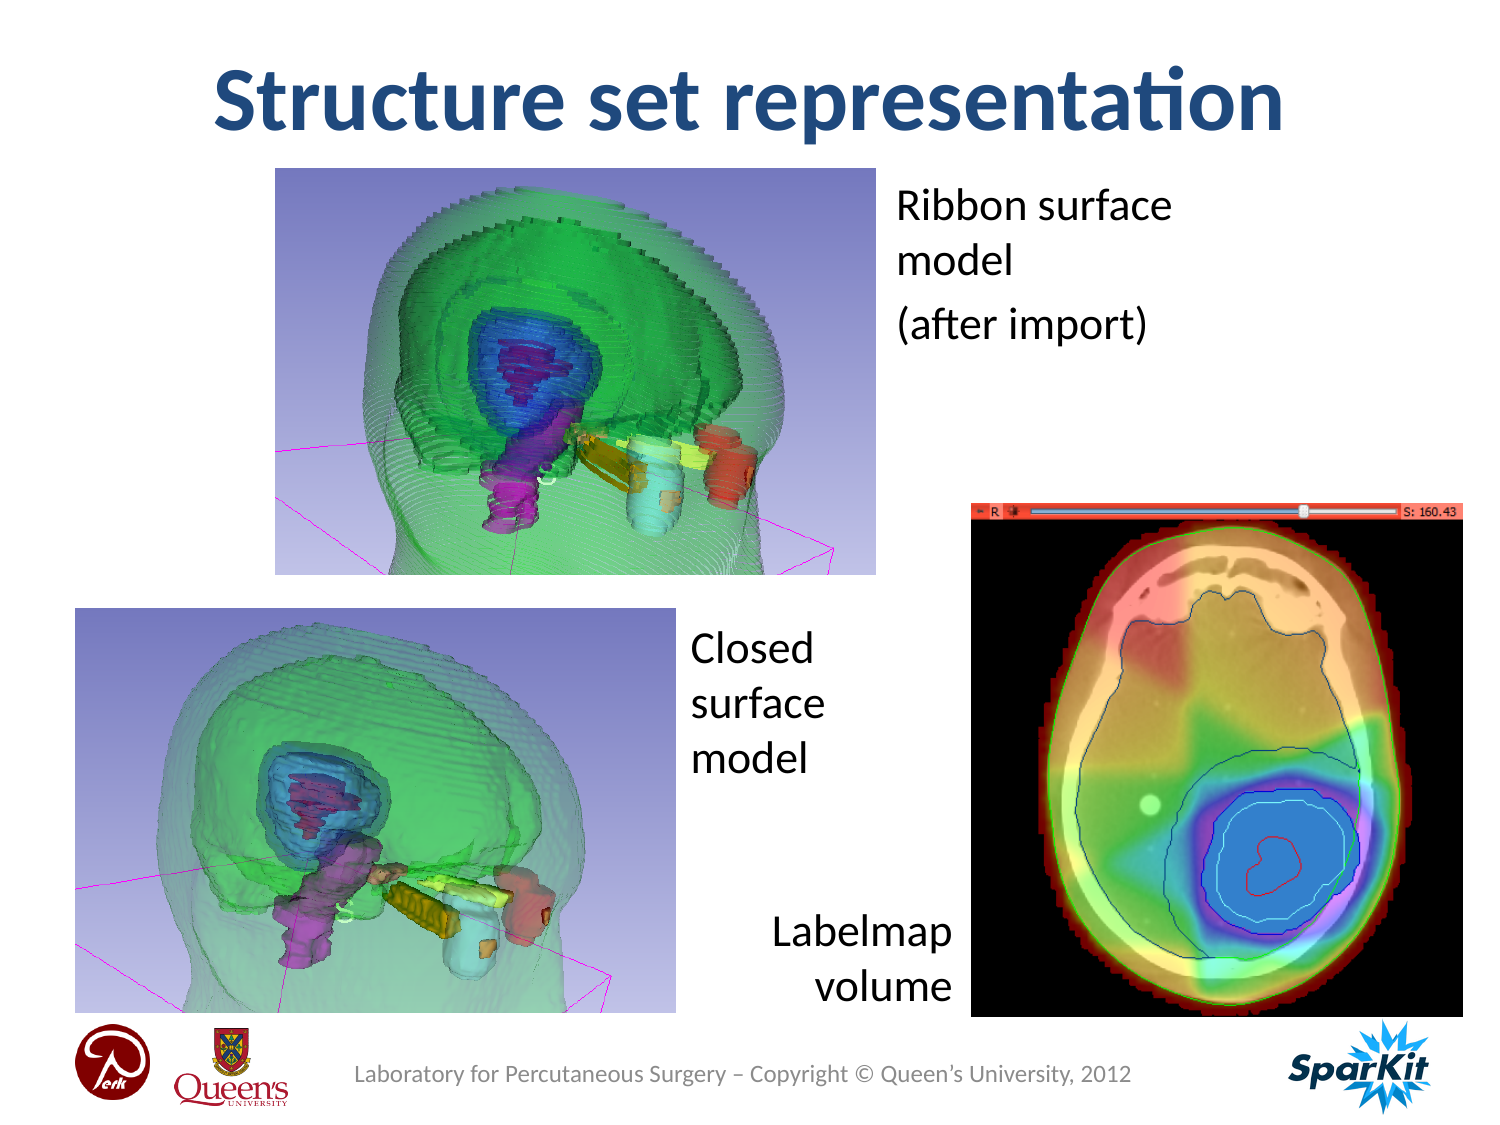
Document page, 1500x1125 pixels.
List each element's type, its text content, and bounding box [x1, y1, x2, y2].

list Ribbon surface model (after import) [880, 167, 1244, 368]
text_box Closed surface model [678, 610, 913, 811]
picture [174, 1028, 288, 1106]
picture [1287, 1018, 1431, 1115]
picture [274, 168, 876, 576]
picture [74, 608, 676, 1013]
text_box Labelmap volume [692, 892, 965, 993]
text_box Structure set representation [0, 0, 1500, 188]
picture [75, 1024, 150, 1100]
picture [970, 503, 1463, 1017]
footer Laboratory for Percutaneous Surgery – Copyright © Queen’s University, 2012 [312, 1042, 1175, 1103]
